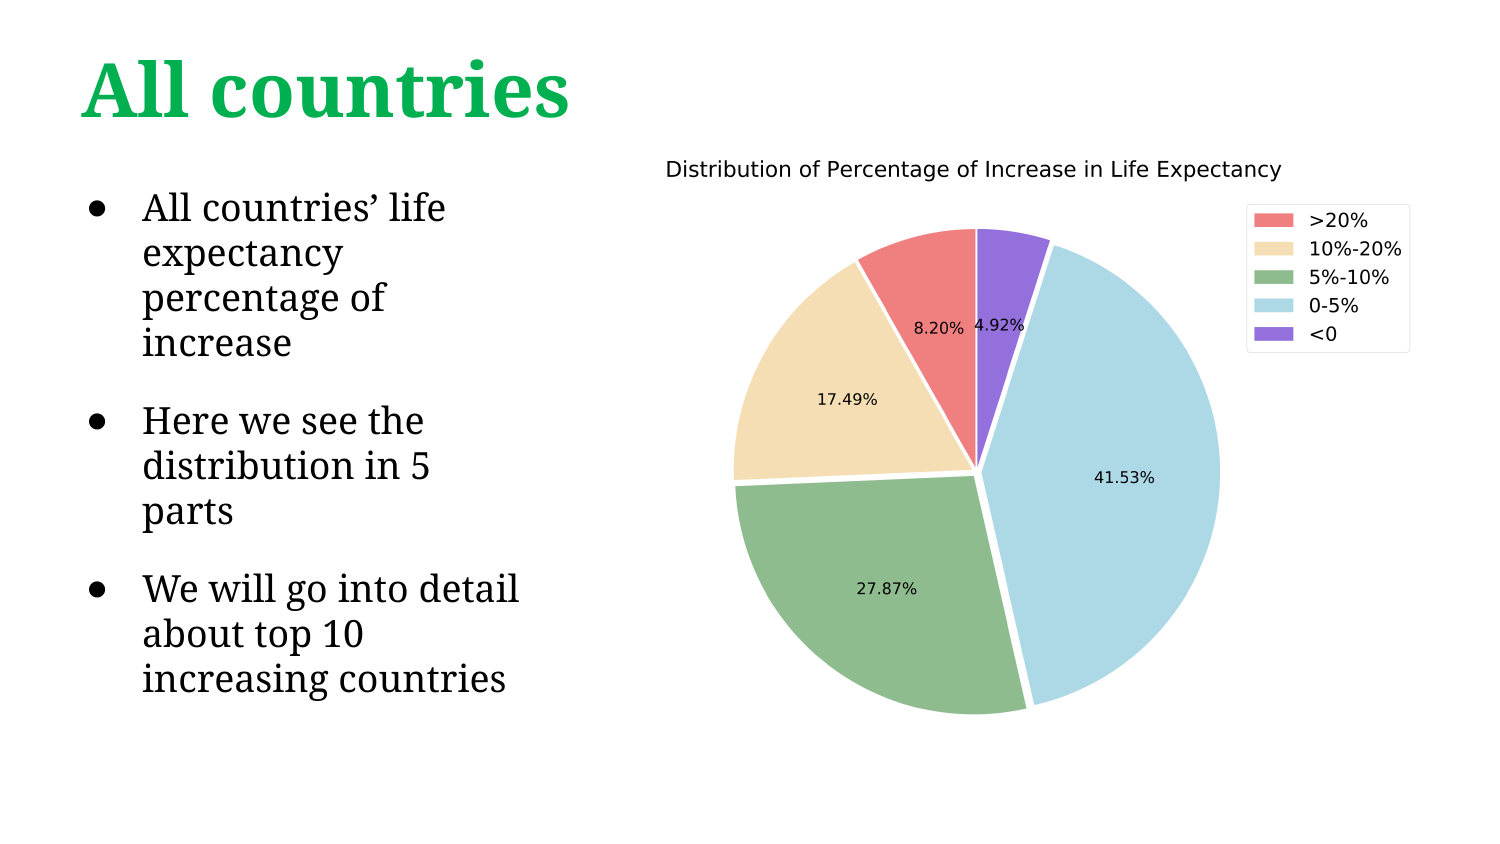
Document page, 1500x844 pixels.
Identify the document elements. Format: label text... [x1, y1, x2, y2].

text_box All countries’ life expectancy percentage of increase Here we see the distribution in 5 parts We will go into detail about top 10 increasing countries [52, 144, 545, 793]
picture [525, 144, 1429, 761]
text_box All countries [66, 35, 323, 157]
